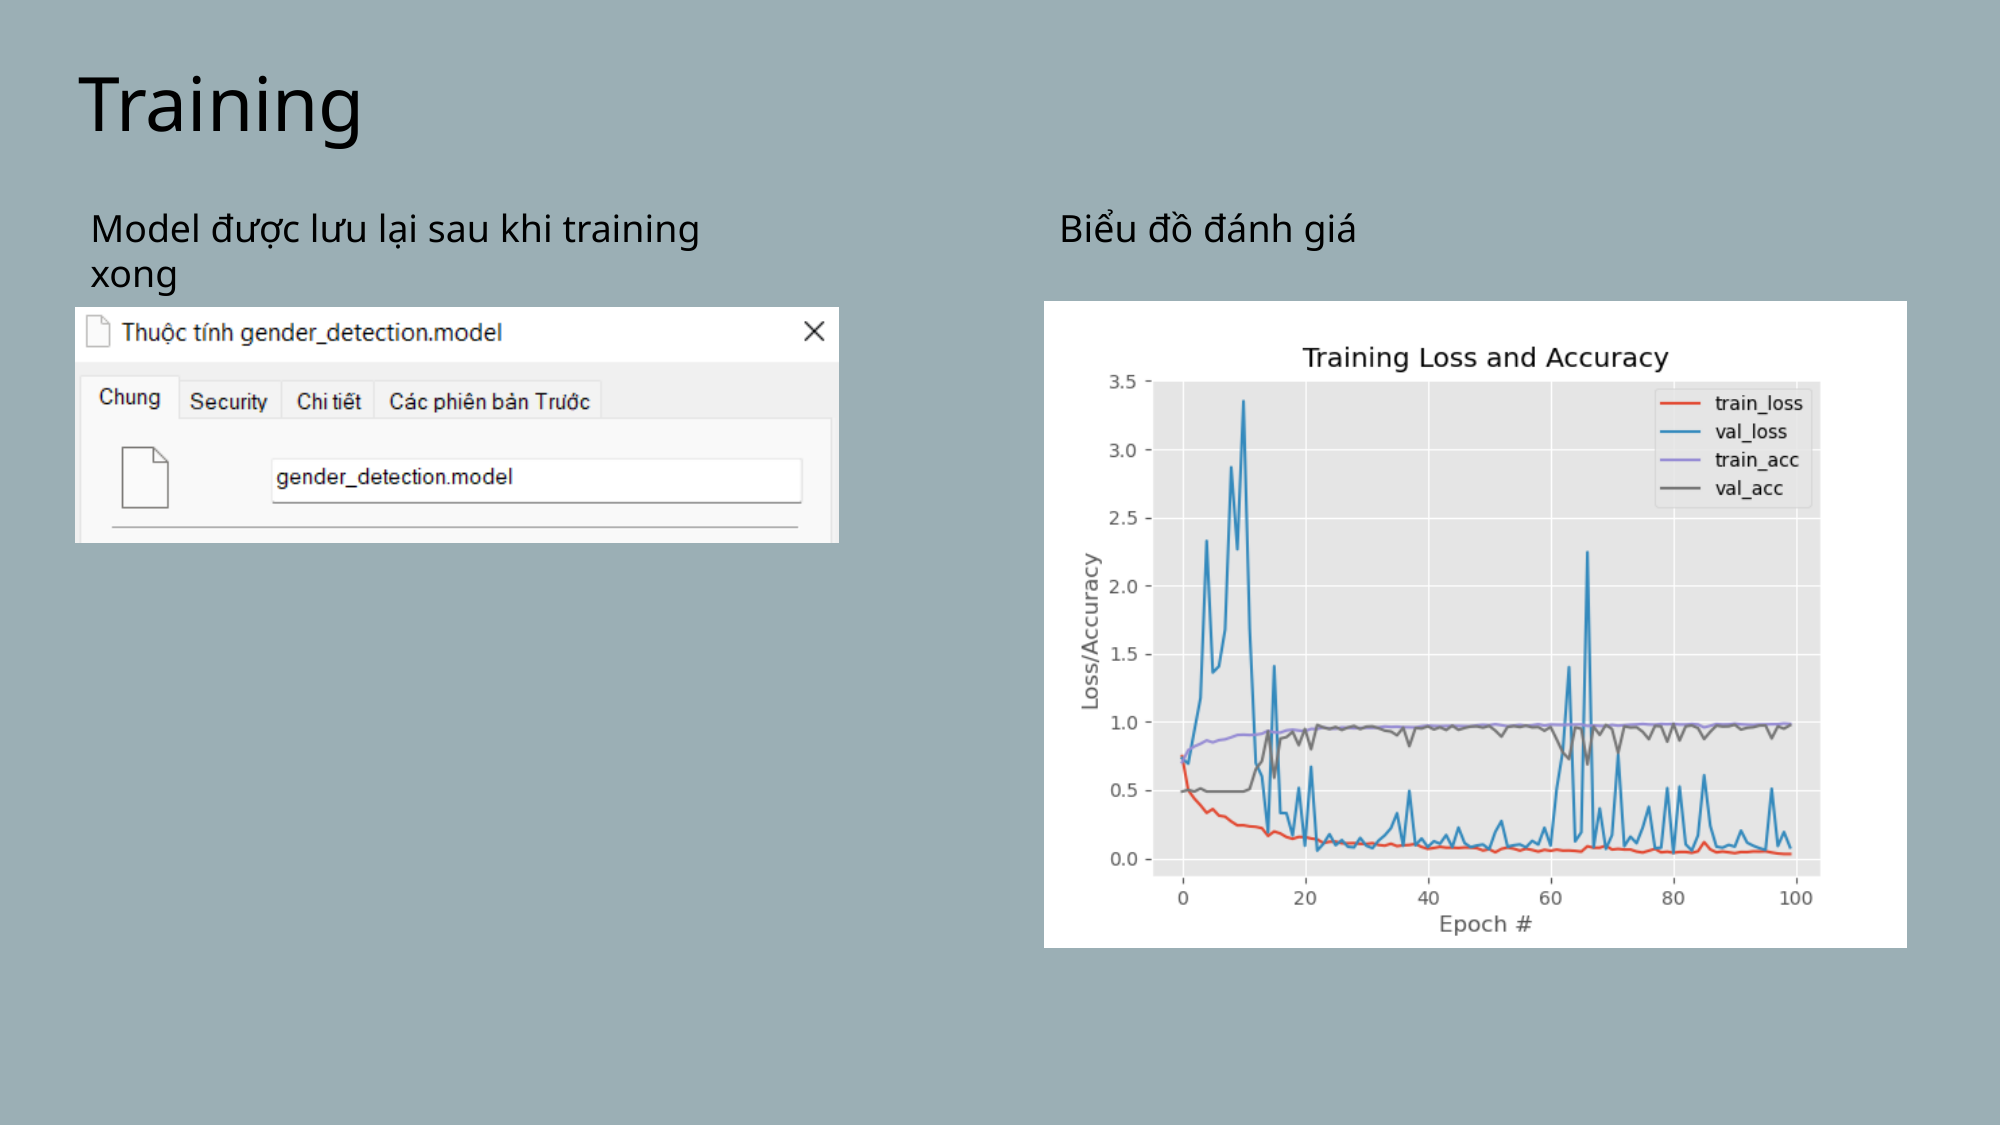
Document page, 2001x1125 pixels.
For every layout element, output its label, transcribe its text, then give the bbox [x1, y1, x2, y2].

text_box Biểu đồ đánh giá [1044, 197, 1485, 258]
text_box Training [63, 48, 1916, 154]
picture [75, 307, 839, 543]
text_box Model được lưu lại sau khi training xong [75, 197, 777, 303]
picture [1044, 301, 1907, 948]
